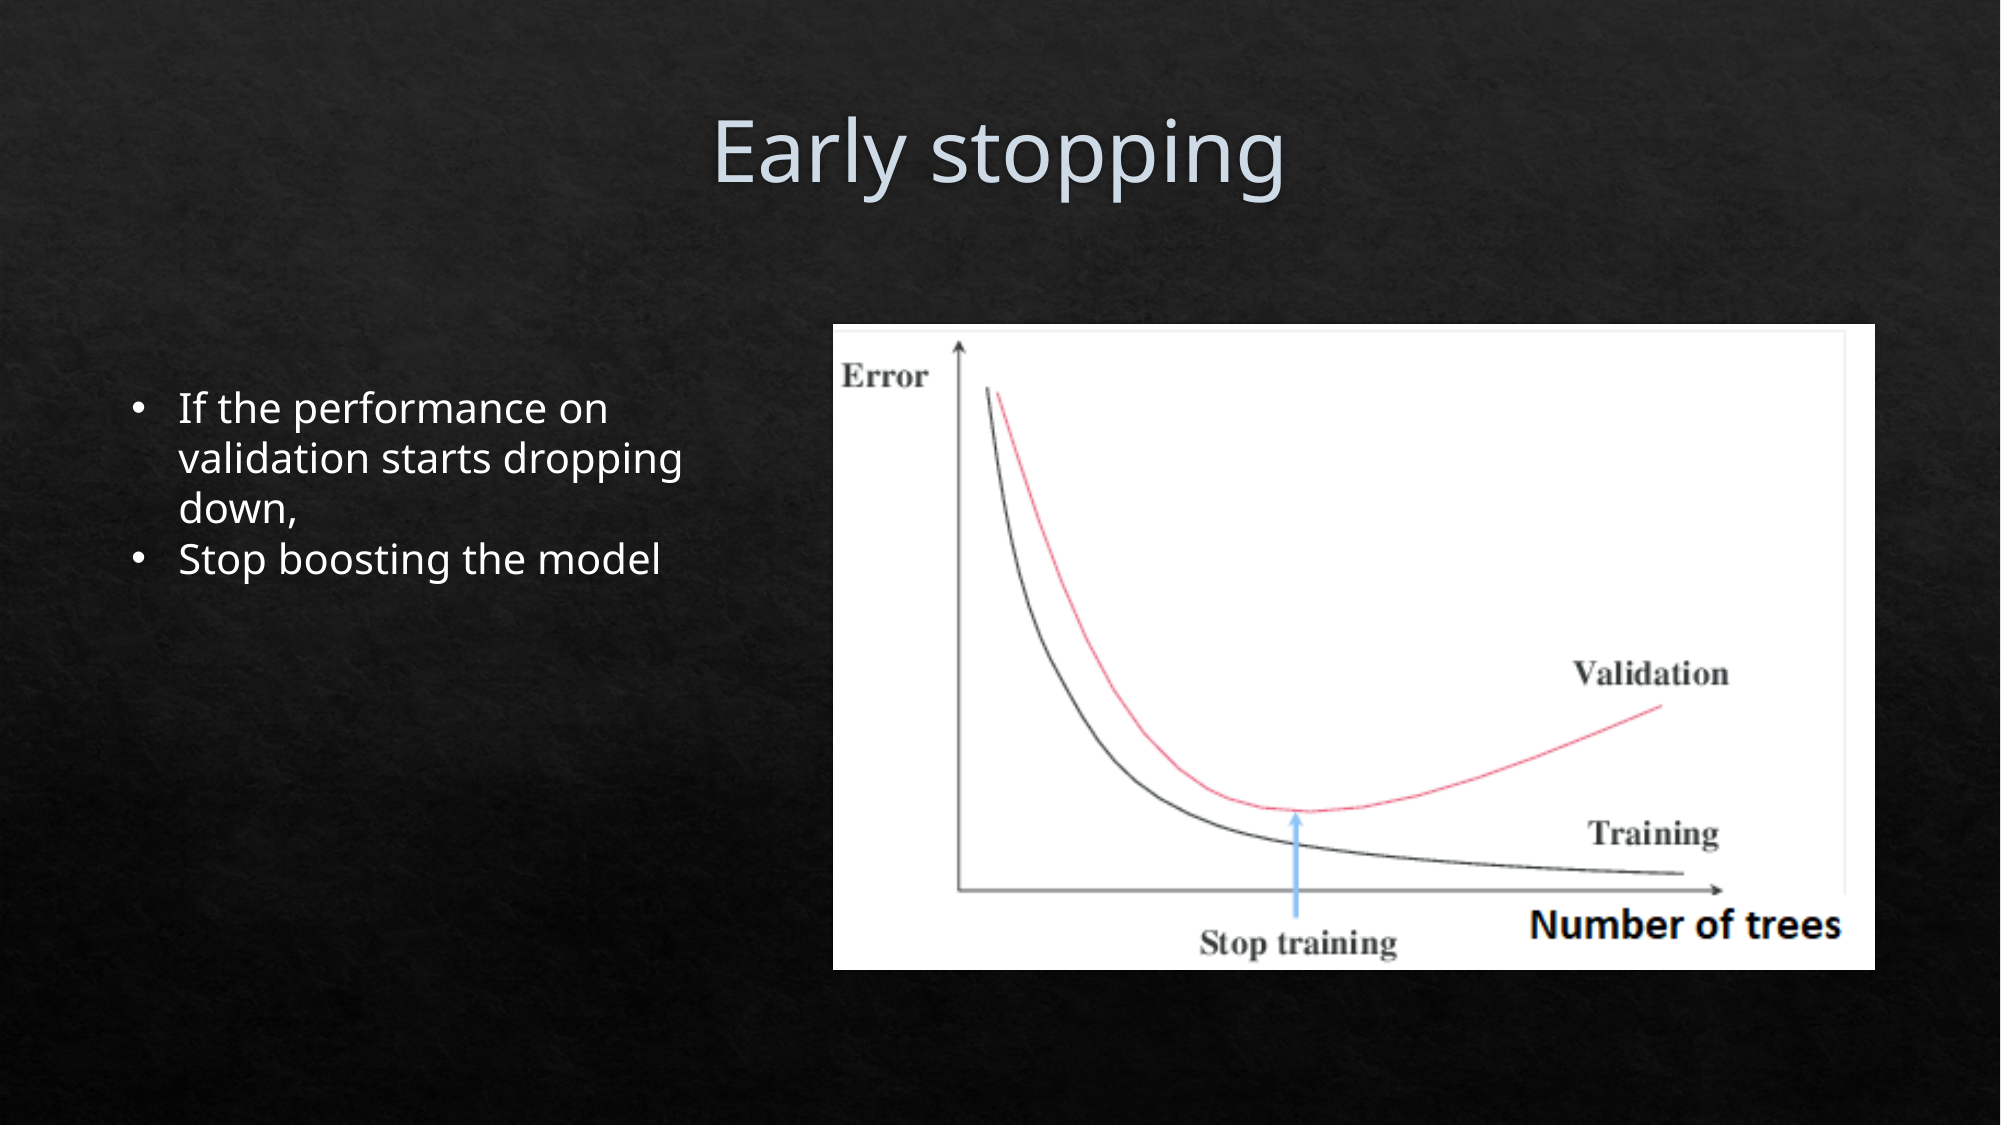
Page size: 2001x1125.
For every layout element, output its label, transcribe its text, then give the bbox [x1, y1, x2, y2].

text_box If the performance on validation starts dropping down, Stop boosting the model [116, 374, 789, 590]
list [833, 324, 1876, 971]
title Early stopping [150, 99, 1849, 209]
